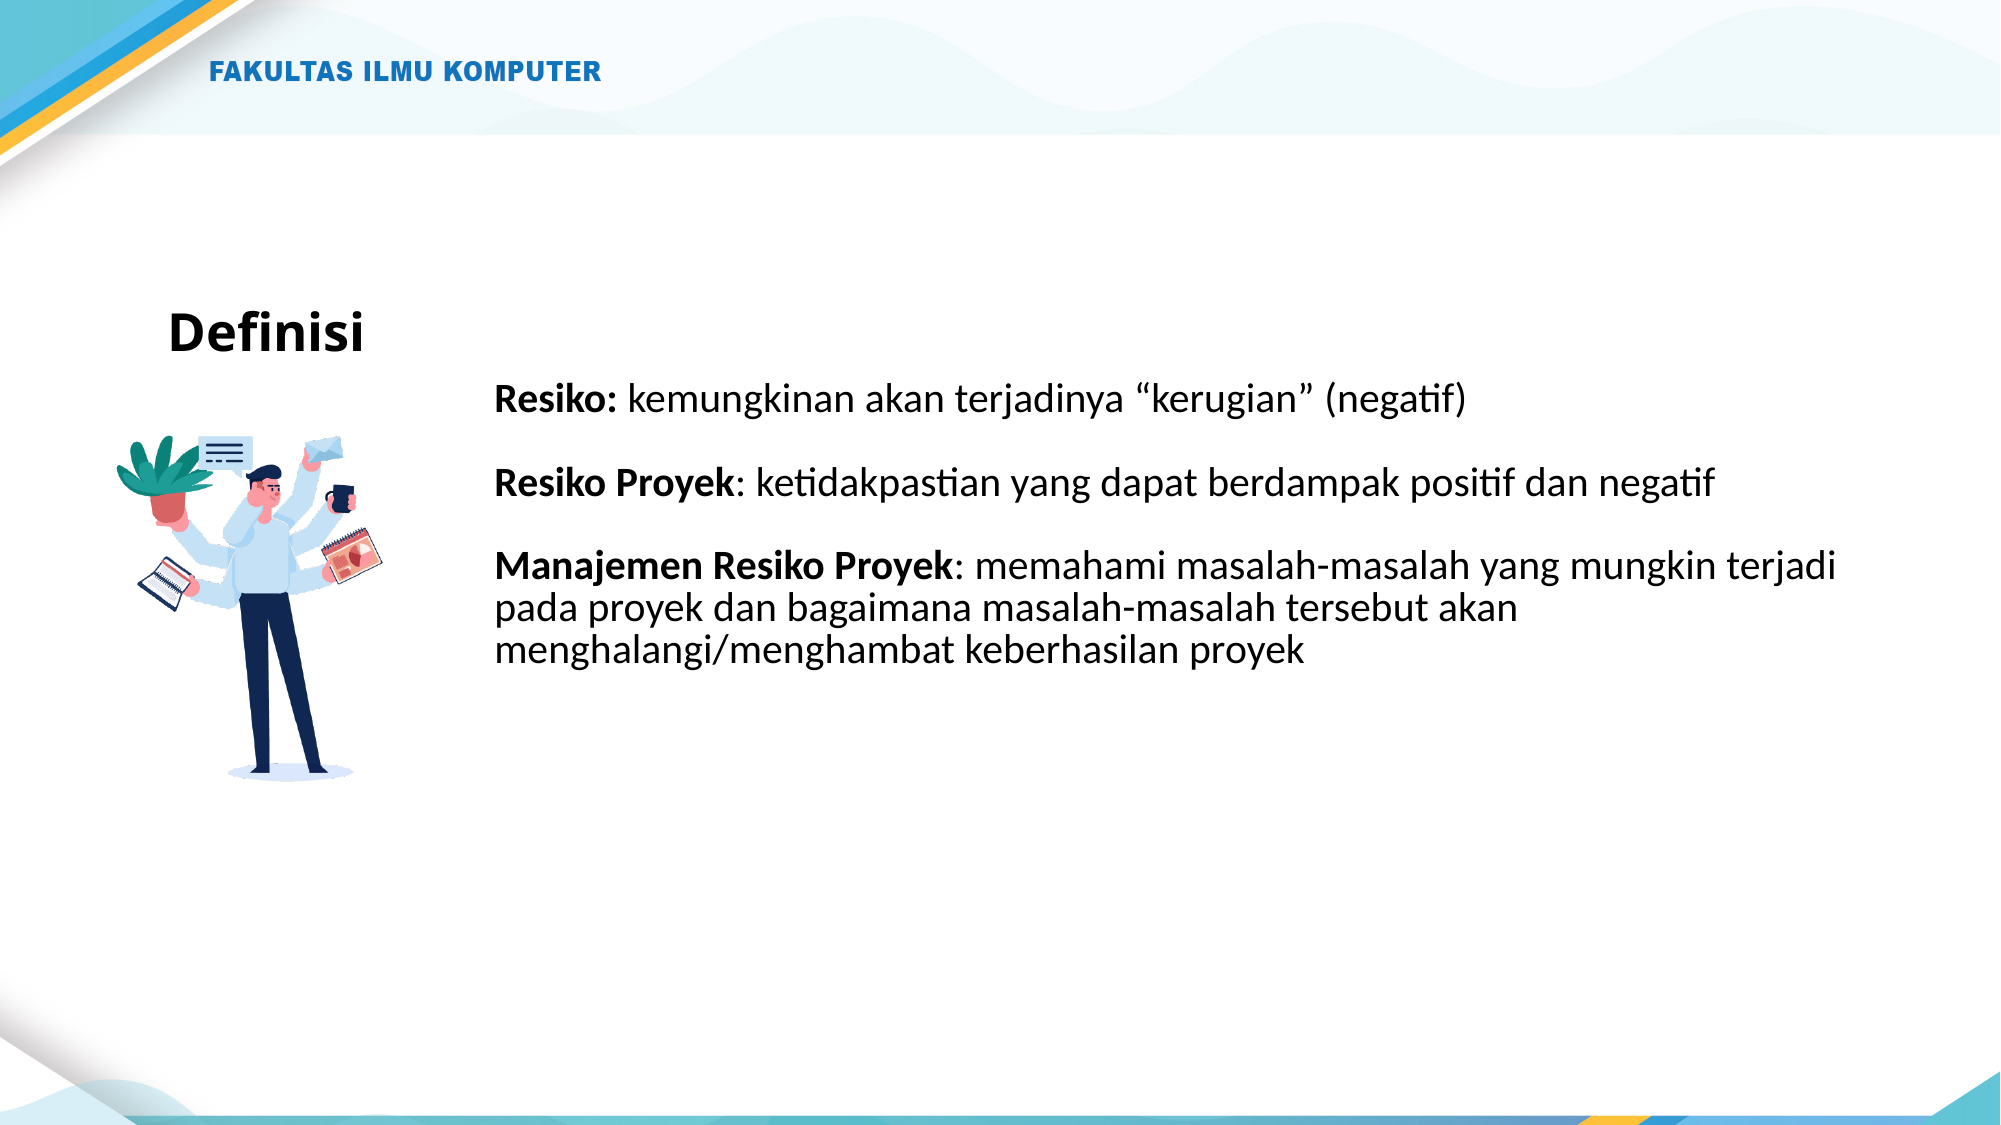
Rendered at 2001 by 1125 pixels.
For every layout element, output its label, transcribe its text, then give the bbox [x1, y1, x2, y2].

text_box Definisi [152, 284, 383, 380]
picture [0, 0, 2000, 1125]
list Resiko: kemungkinan akan terjadinya “kerugian” (negatif) Resiko Proyek: ketidakpastian yang dapat berdampak positif dan negatif Manajemen Resiko Proyek: memahami masalah-masalah yang mungkin terjadi pada proyek dan bagaimana masalah-masalah tersebut akan menghalangi/menghambat keberhasilan proyek [479, 332, 1892, 884]
